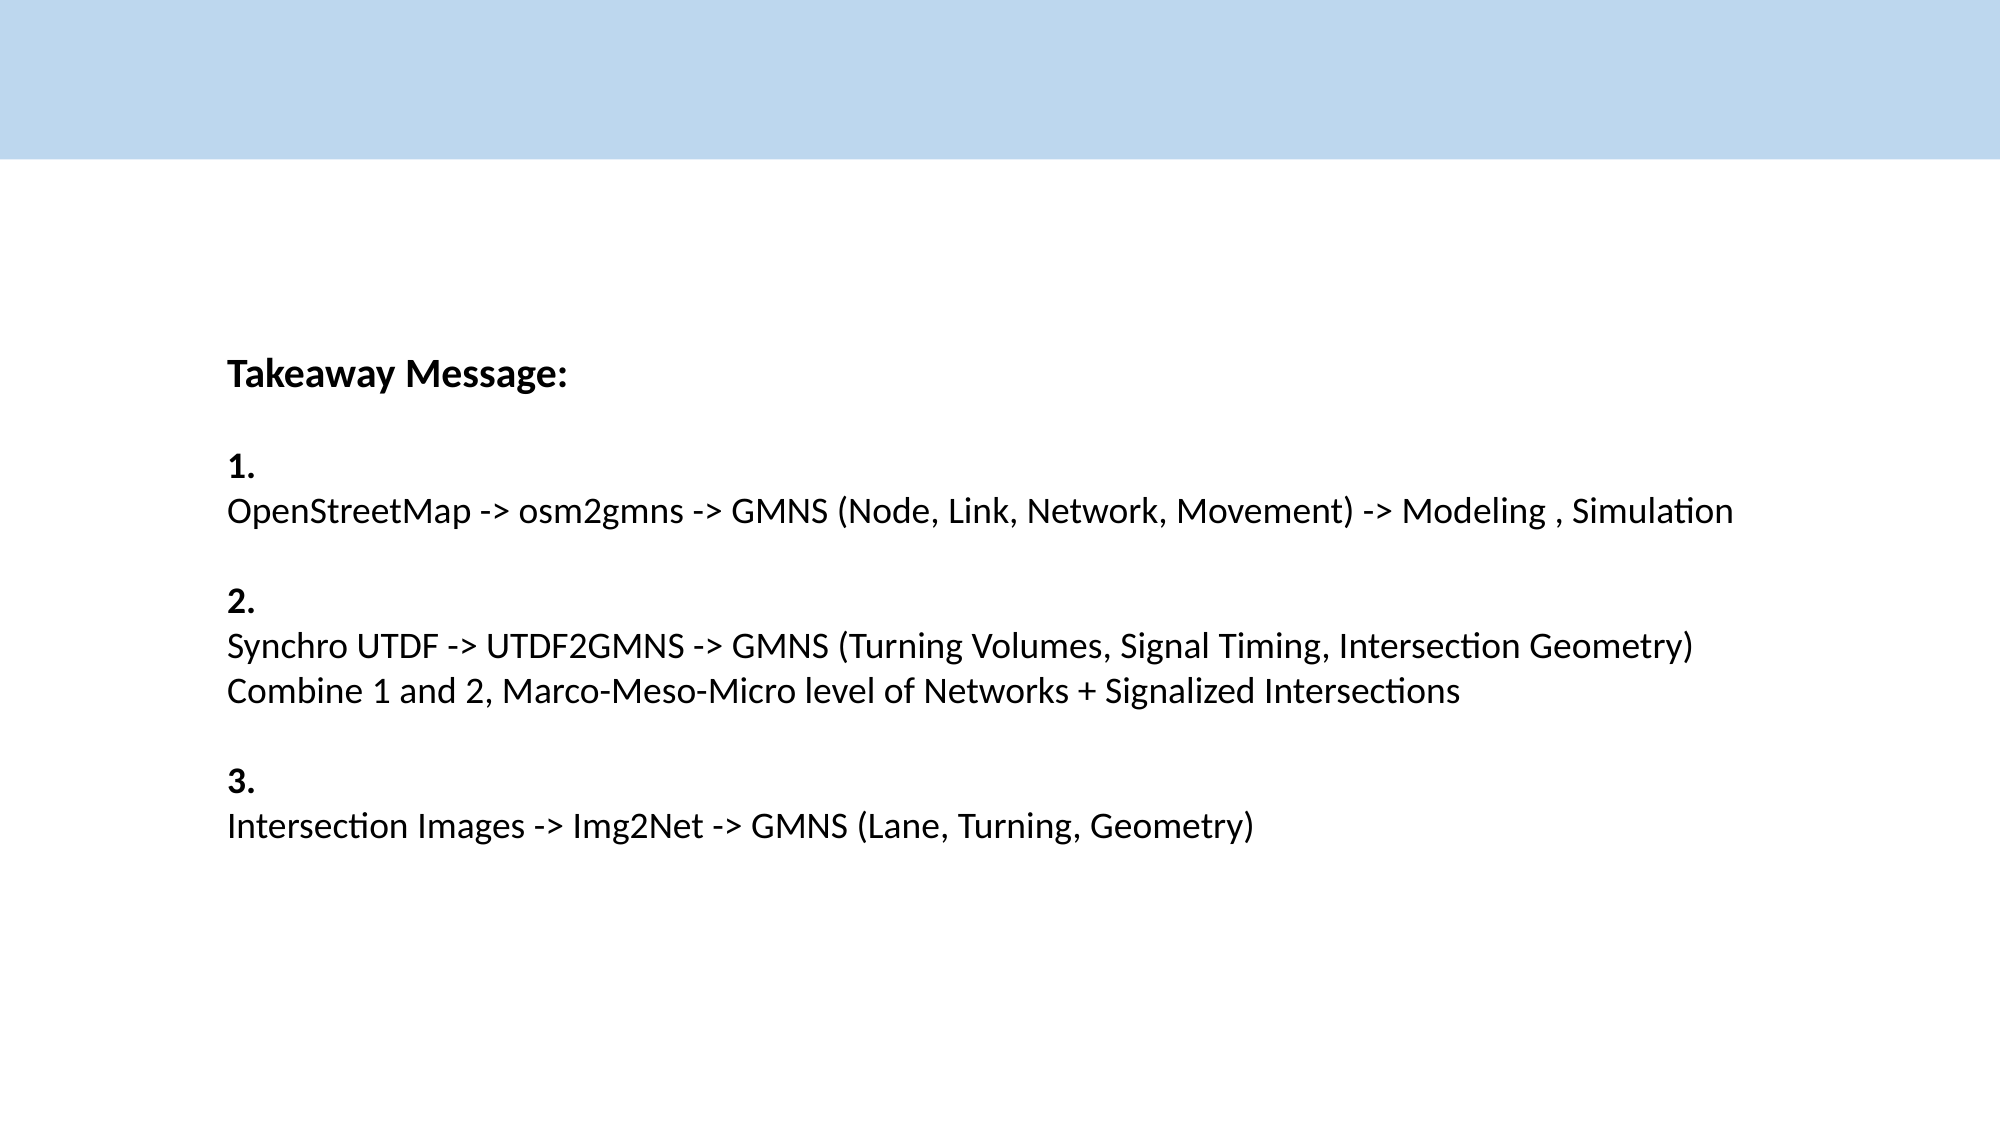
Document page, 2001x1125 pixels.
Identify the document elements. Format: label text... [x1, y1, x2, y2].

text_box Takeaway Message: 1. OpenStreetMap -> osm2gmns -> GMNS (Node, Link, Network, Movement) -> Modeling , Simulation 2. Synchro UTDF -> UTDF2GMNS -> GMNS (Turning Volumes, Signal Timing, Intersection Geometry) Combine 1 and 2, Marco-Meso-Micro level of Networks + Signalized Intersections 3. Intersection Images -> Img2Net -> GMNS (Lane, Turning, Geometry) [212, 338, 1752, 854]
